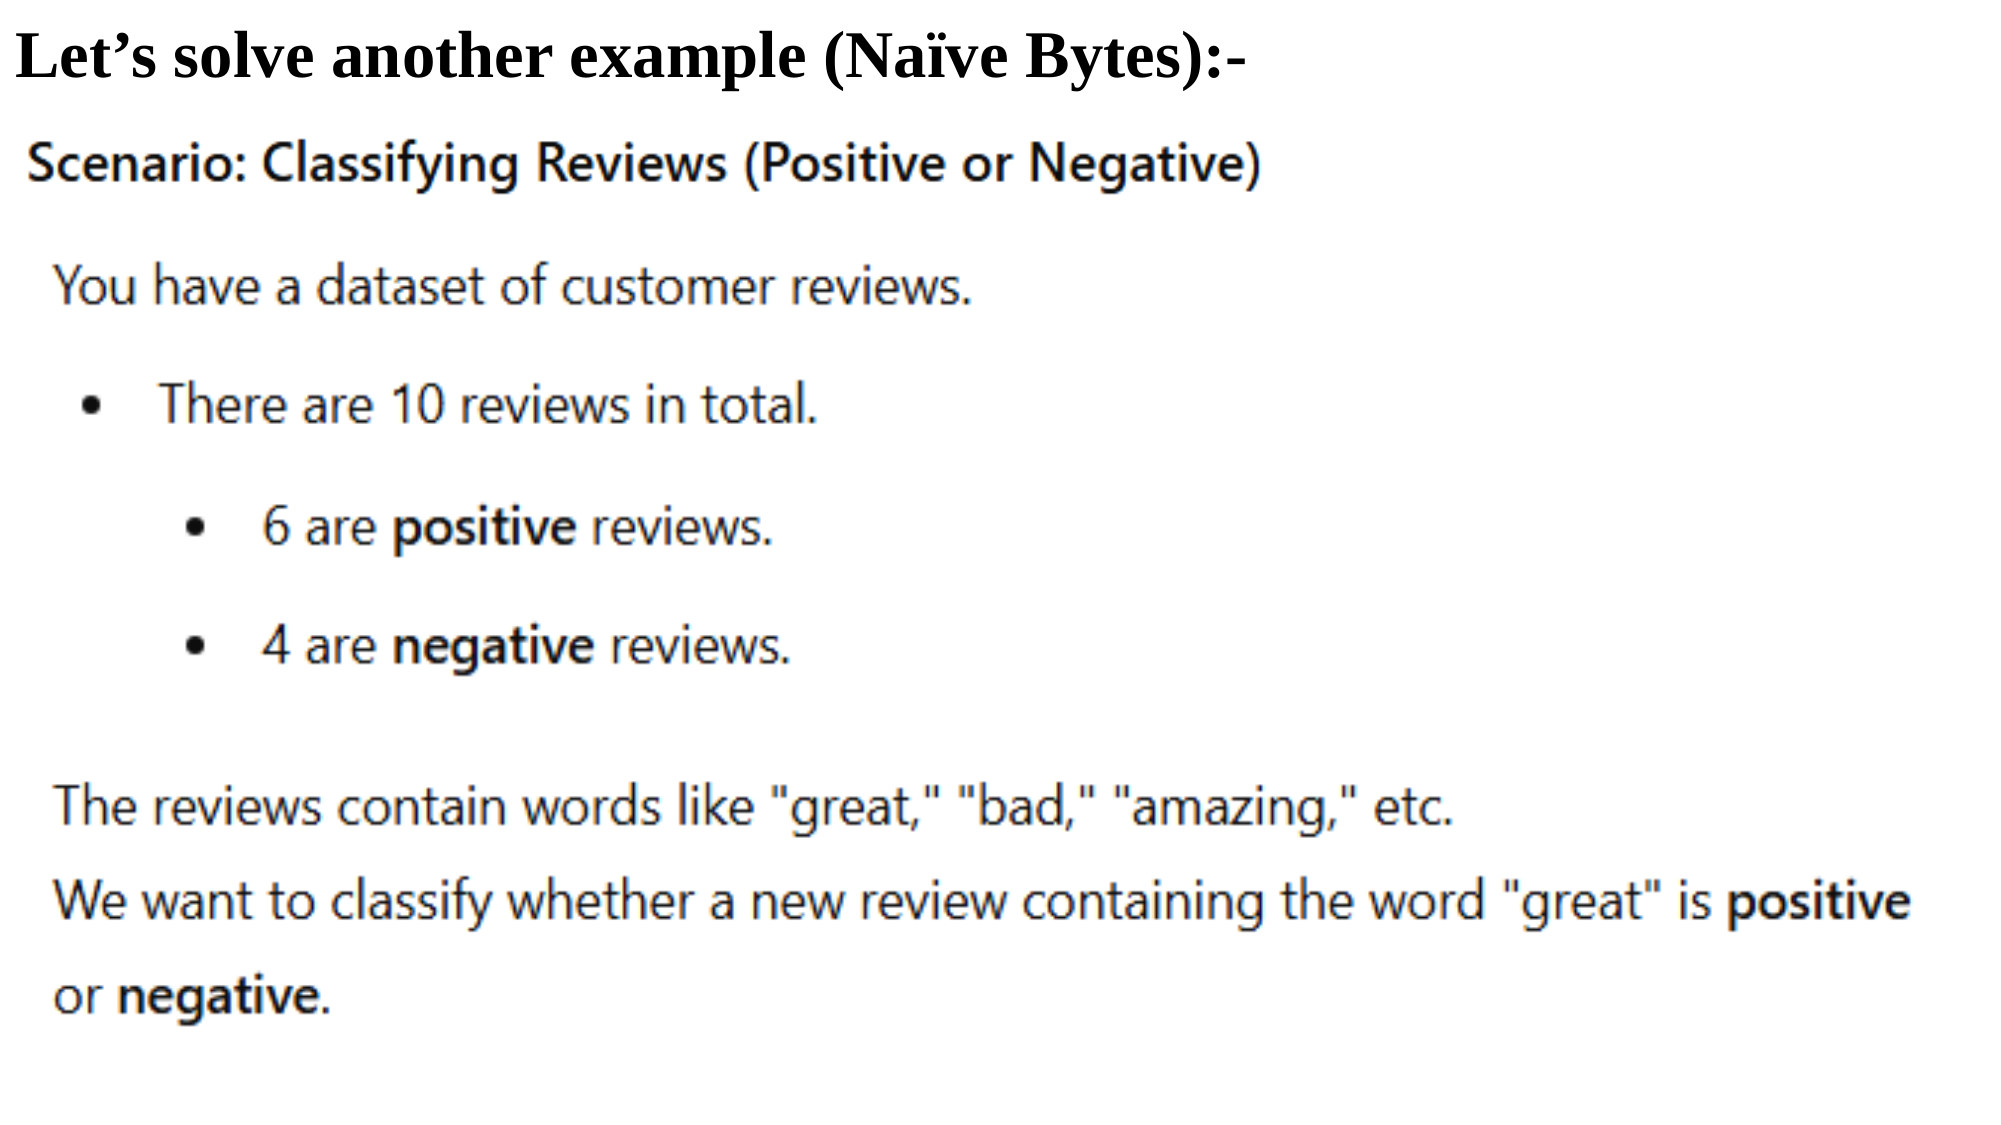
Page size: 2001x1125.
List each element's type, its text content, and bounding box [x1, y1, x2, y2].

picture [3, 223, 2000, 1057]
title Let’s solve another example (Naïve Bytes):- [0, 0, 1863, 112]
picture [20, 93, 1616, 206]
